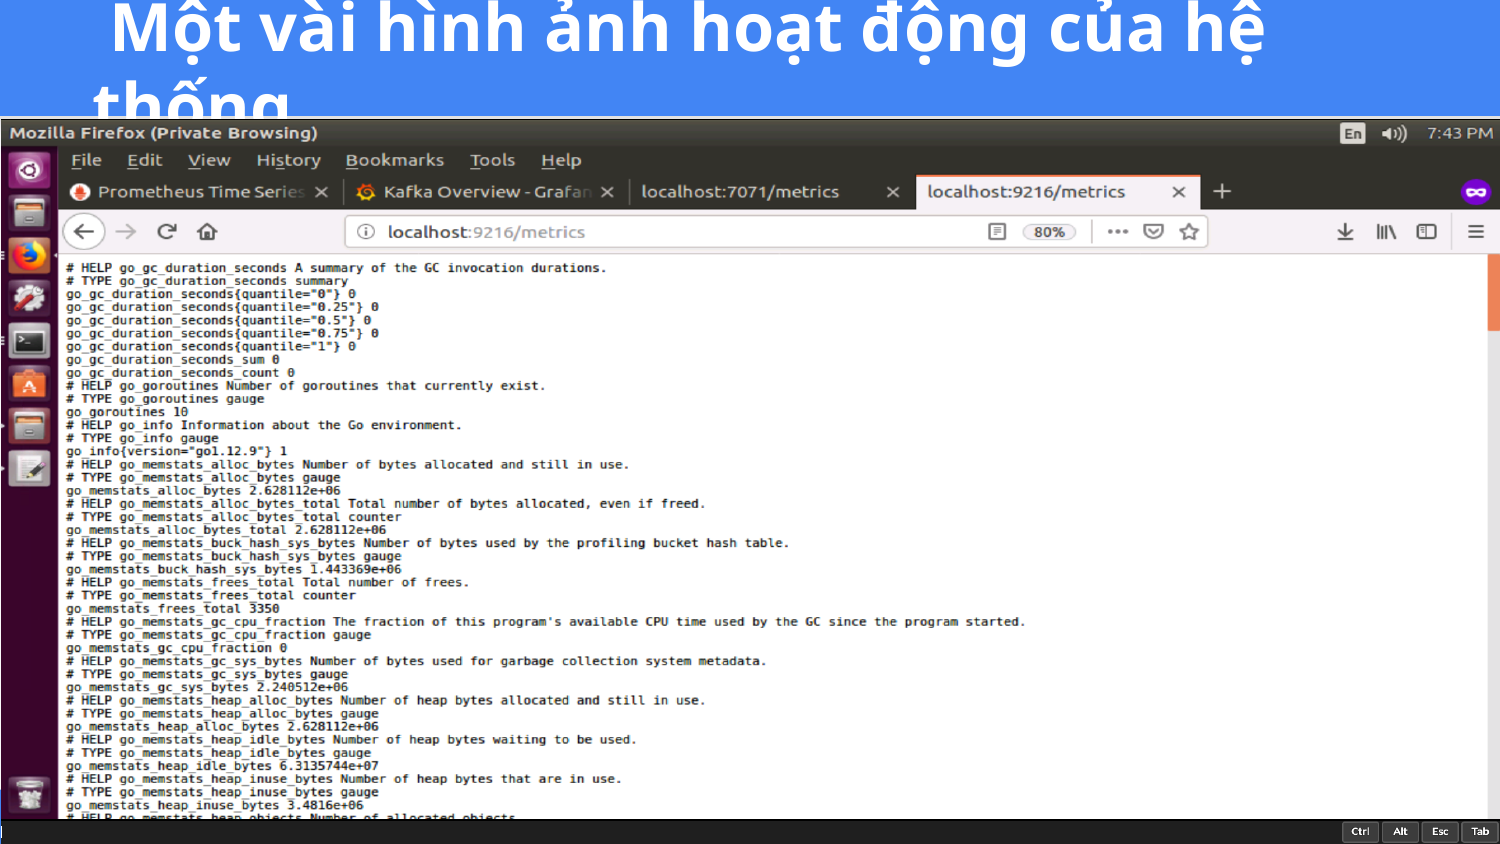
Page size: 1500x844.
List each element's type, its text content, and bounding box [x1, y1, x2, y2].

picture [1, 119, 1500, 844]
title Một vài hình ảnh hoạt động của hệ thống [77, 9, 1427, 117]
